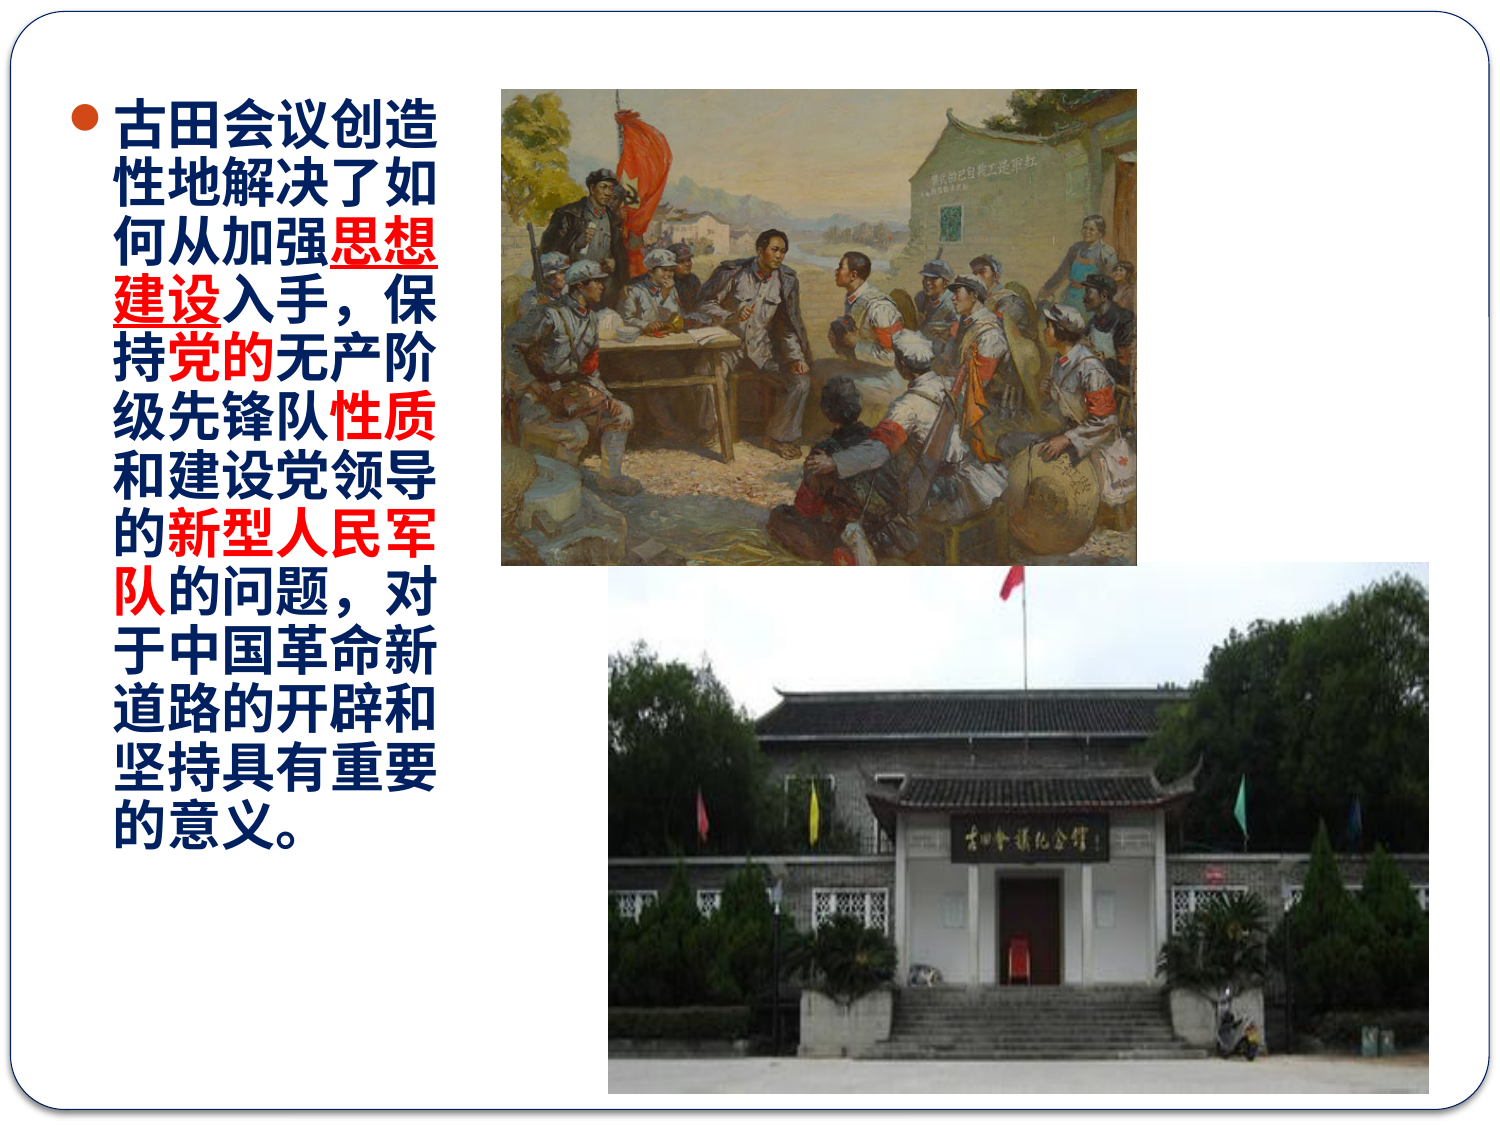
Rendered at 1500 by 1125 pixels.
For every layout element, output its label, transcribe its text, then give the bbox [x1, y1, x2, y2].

list 古田会议创造性地解决了如何从加强思想建设入手，保持党的无产阶级先锋队性质和建设党领导的新型人民军队的问题，对于中国革命新道路的开辟和坚持具有重要的意义。 [53, 90, 491, 941]
picture [501, 89, 1429, 1095]
